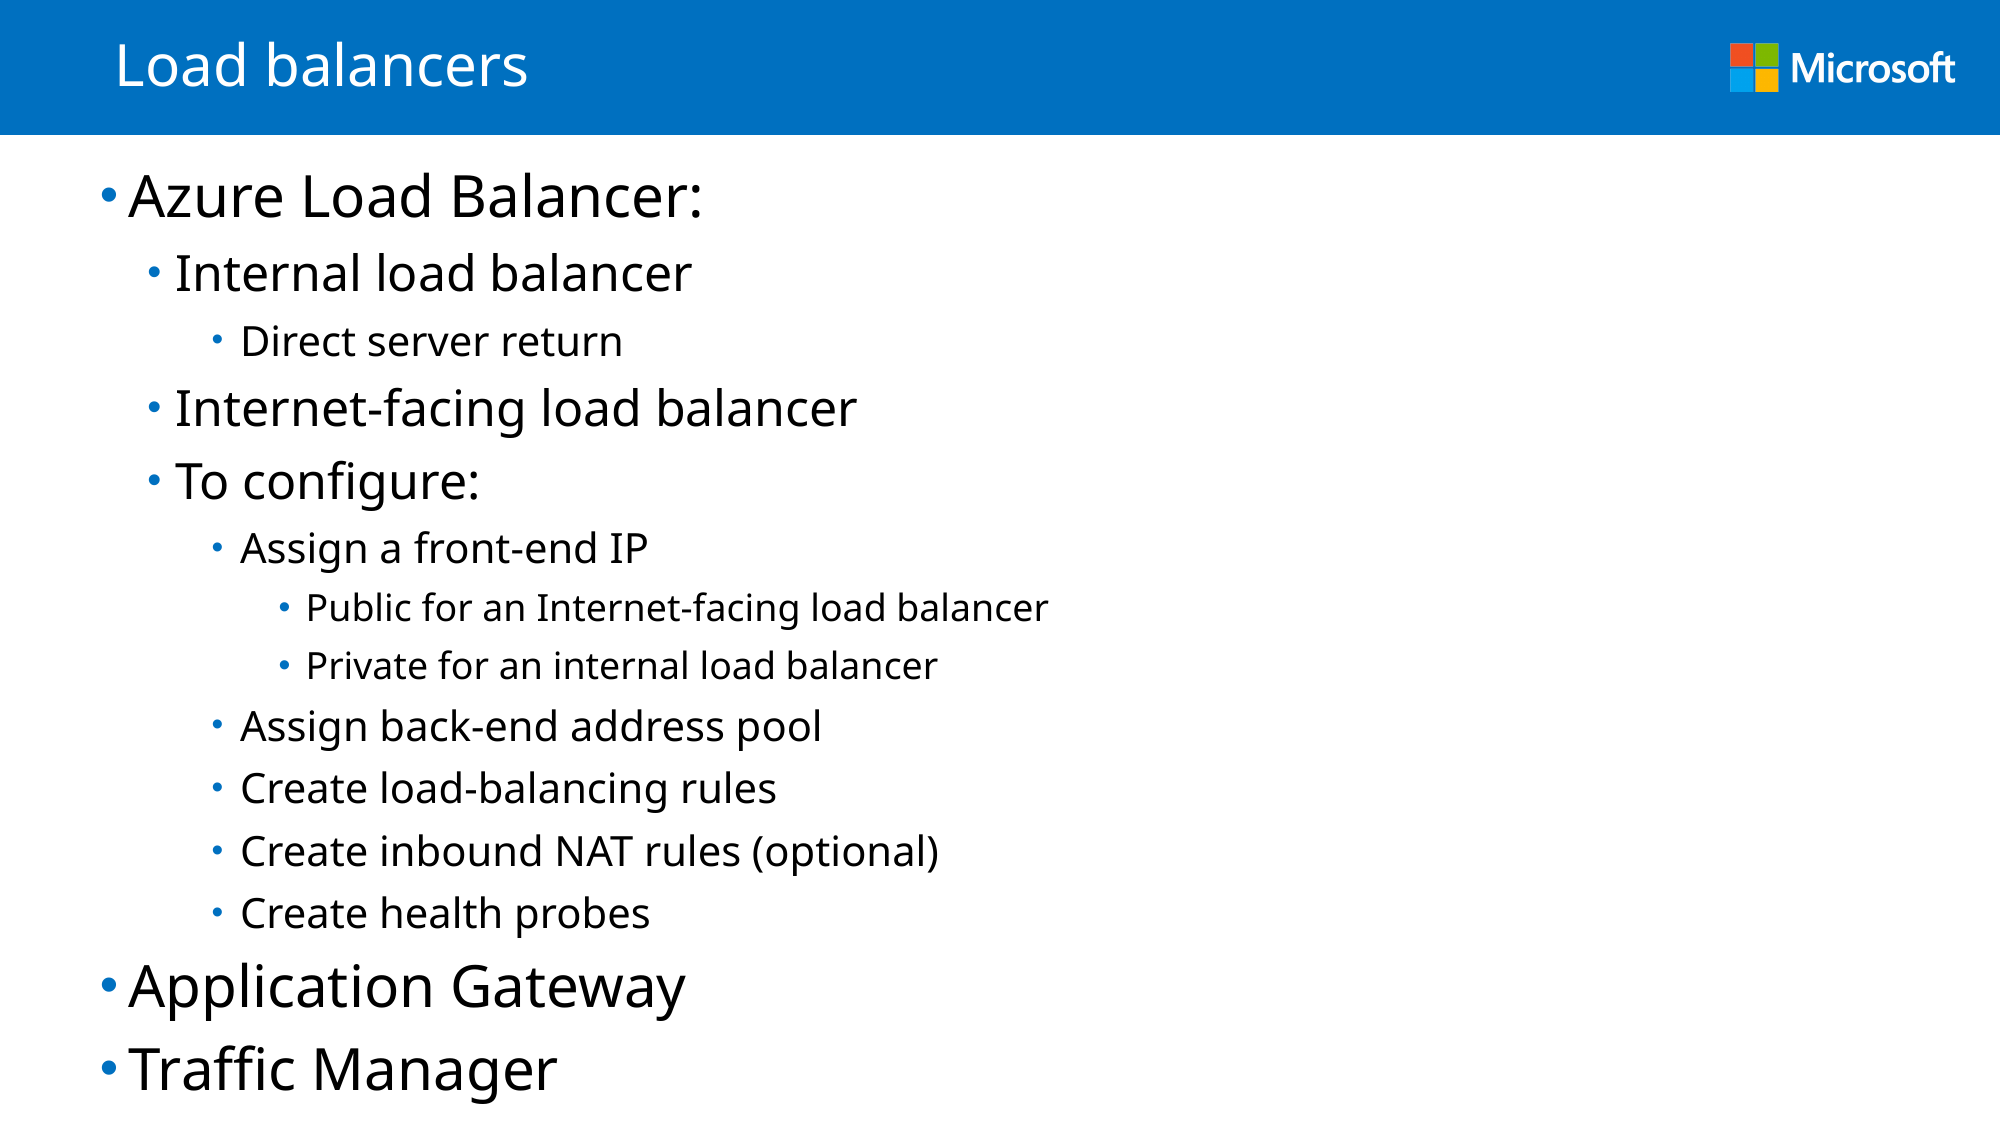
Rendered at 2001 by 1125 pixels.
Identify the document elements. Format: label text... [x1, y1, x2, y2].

title Load balancers [99, 0, 1900, 135]
picture [1900, 14, 1986, 121]
text_box Azure Load Balancer: Internal load balancer Direct server return Internet-facing load balancer To configure: Assign a front-end IP Public for an Internet-facing load balancer Private for an internal load balancer Assign back-end address pool Create load-balancing rules Create inbound NAT rules (optional) Create health probes Application Gateway Traffic Manager [99, 159, 1432, 1004]
